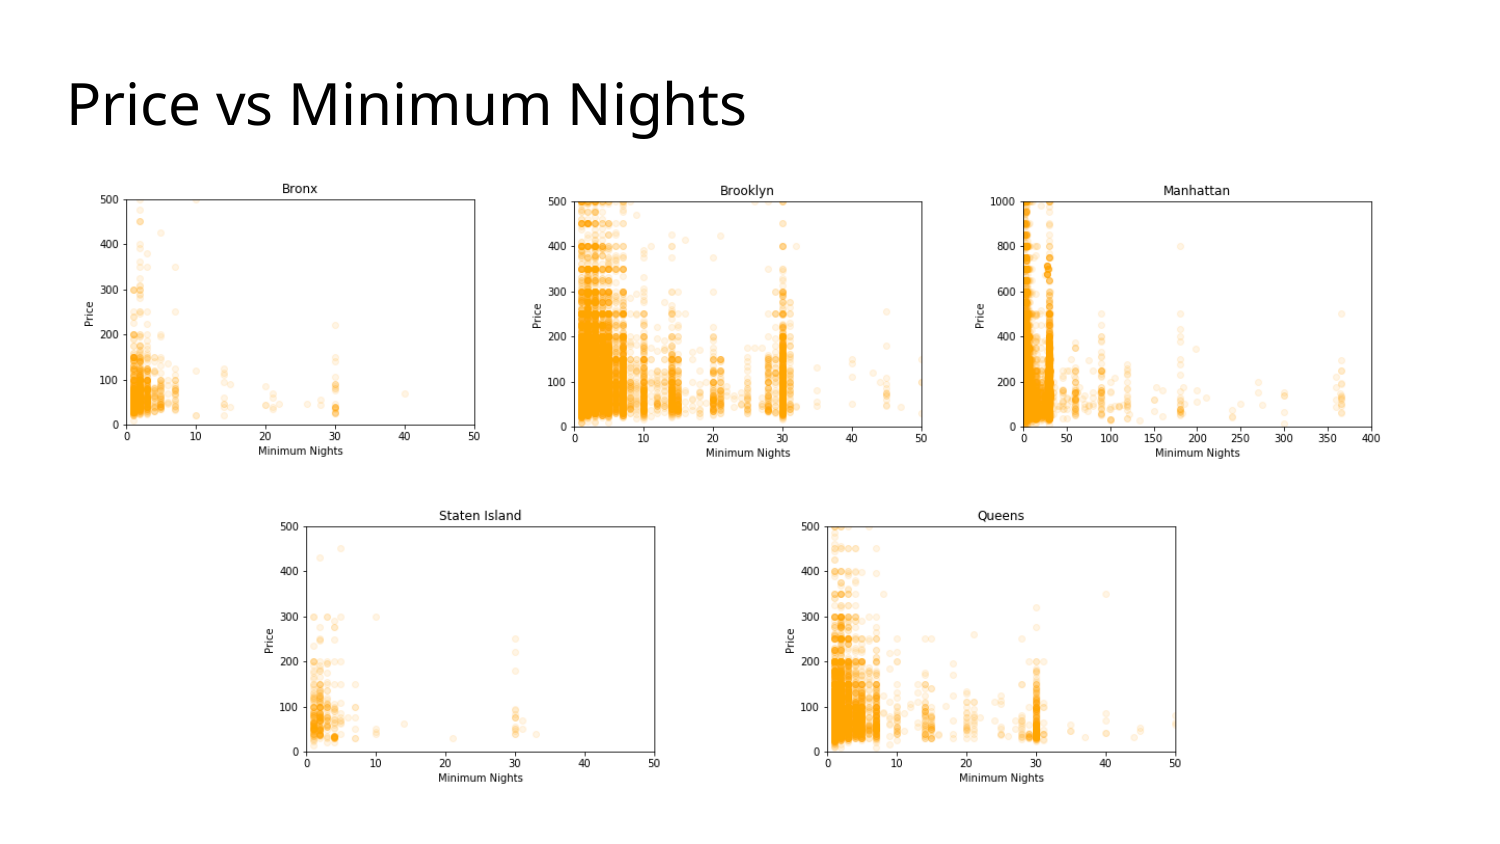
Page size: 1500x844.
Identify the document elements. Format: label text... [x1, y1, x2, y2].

picture [70, 163, 1416, 464]
title Price vs Minimum Nights [51, 52, 1449, 147]
picture [771, 490, 1220, 789]
picture [250, 490, 699, 789]
